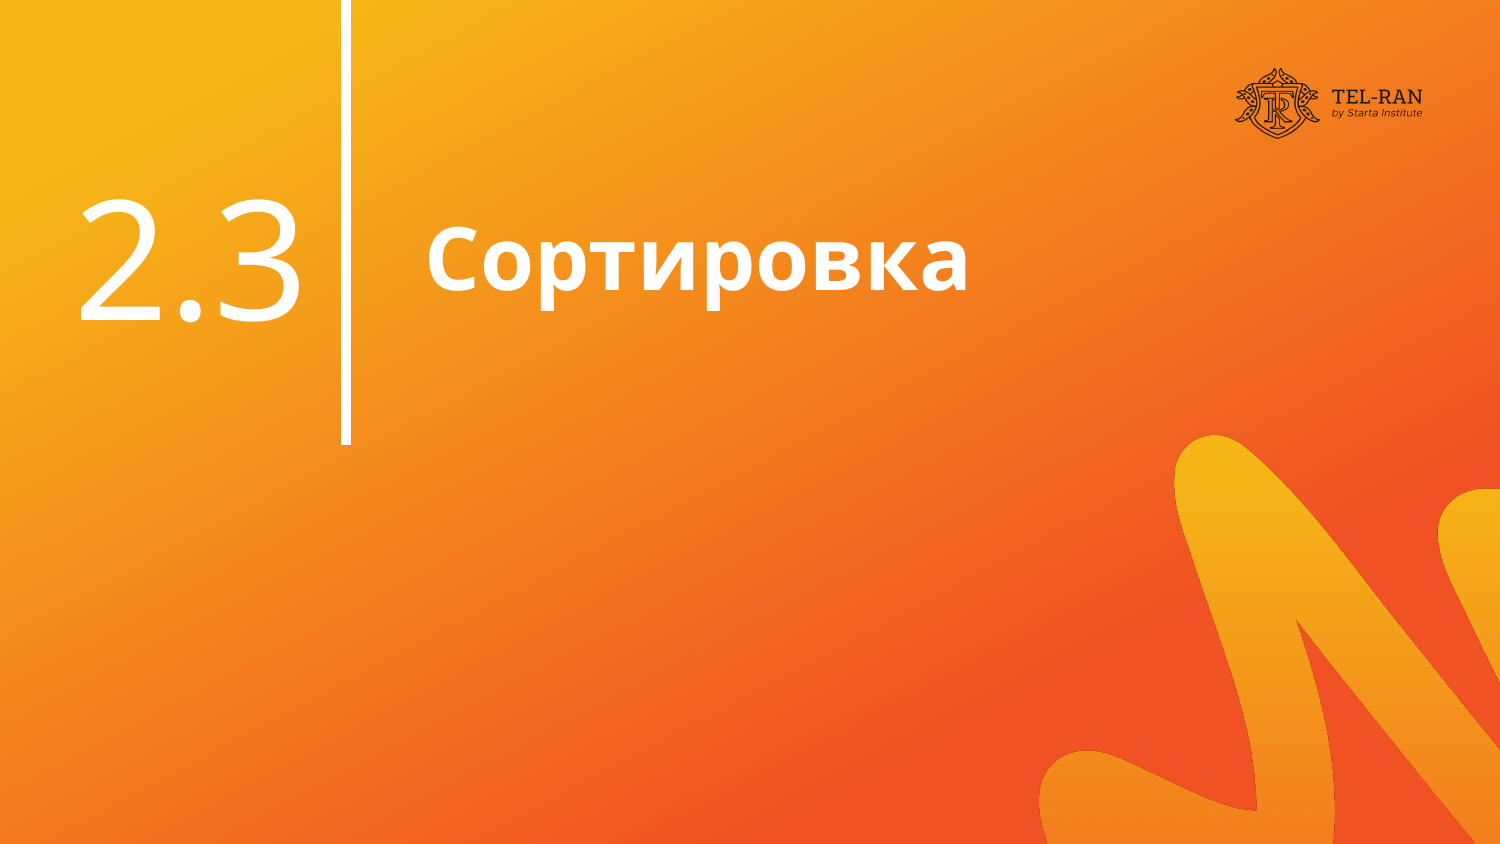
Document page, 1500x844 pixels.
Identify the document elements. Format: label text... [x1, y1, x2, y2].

title 2.3 [21, 138, 324, 445]
picture [0, 0, 1500, 844]
subtitle Сортировка [409, 200, 1415, 720]
